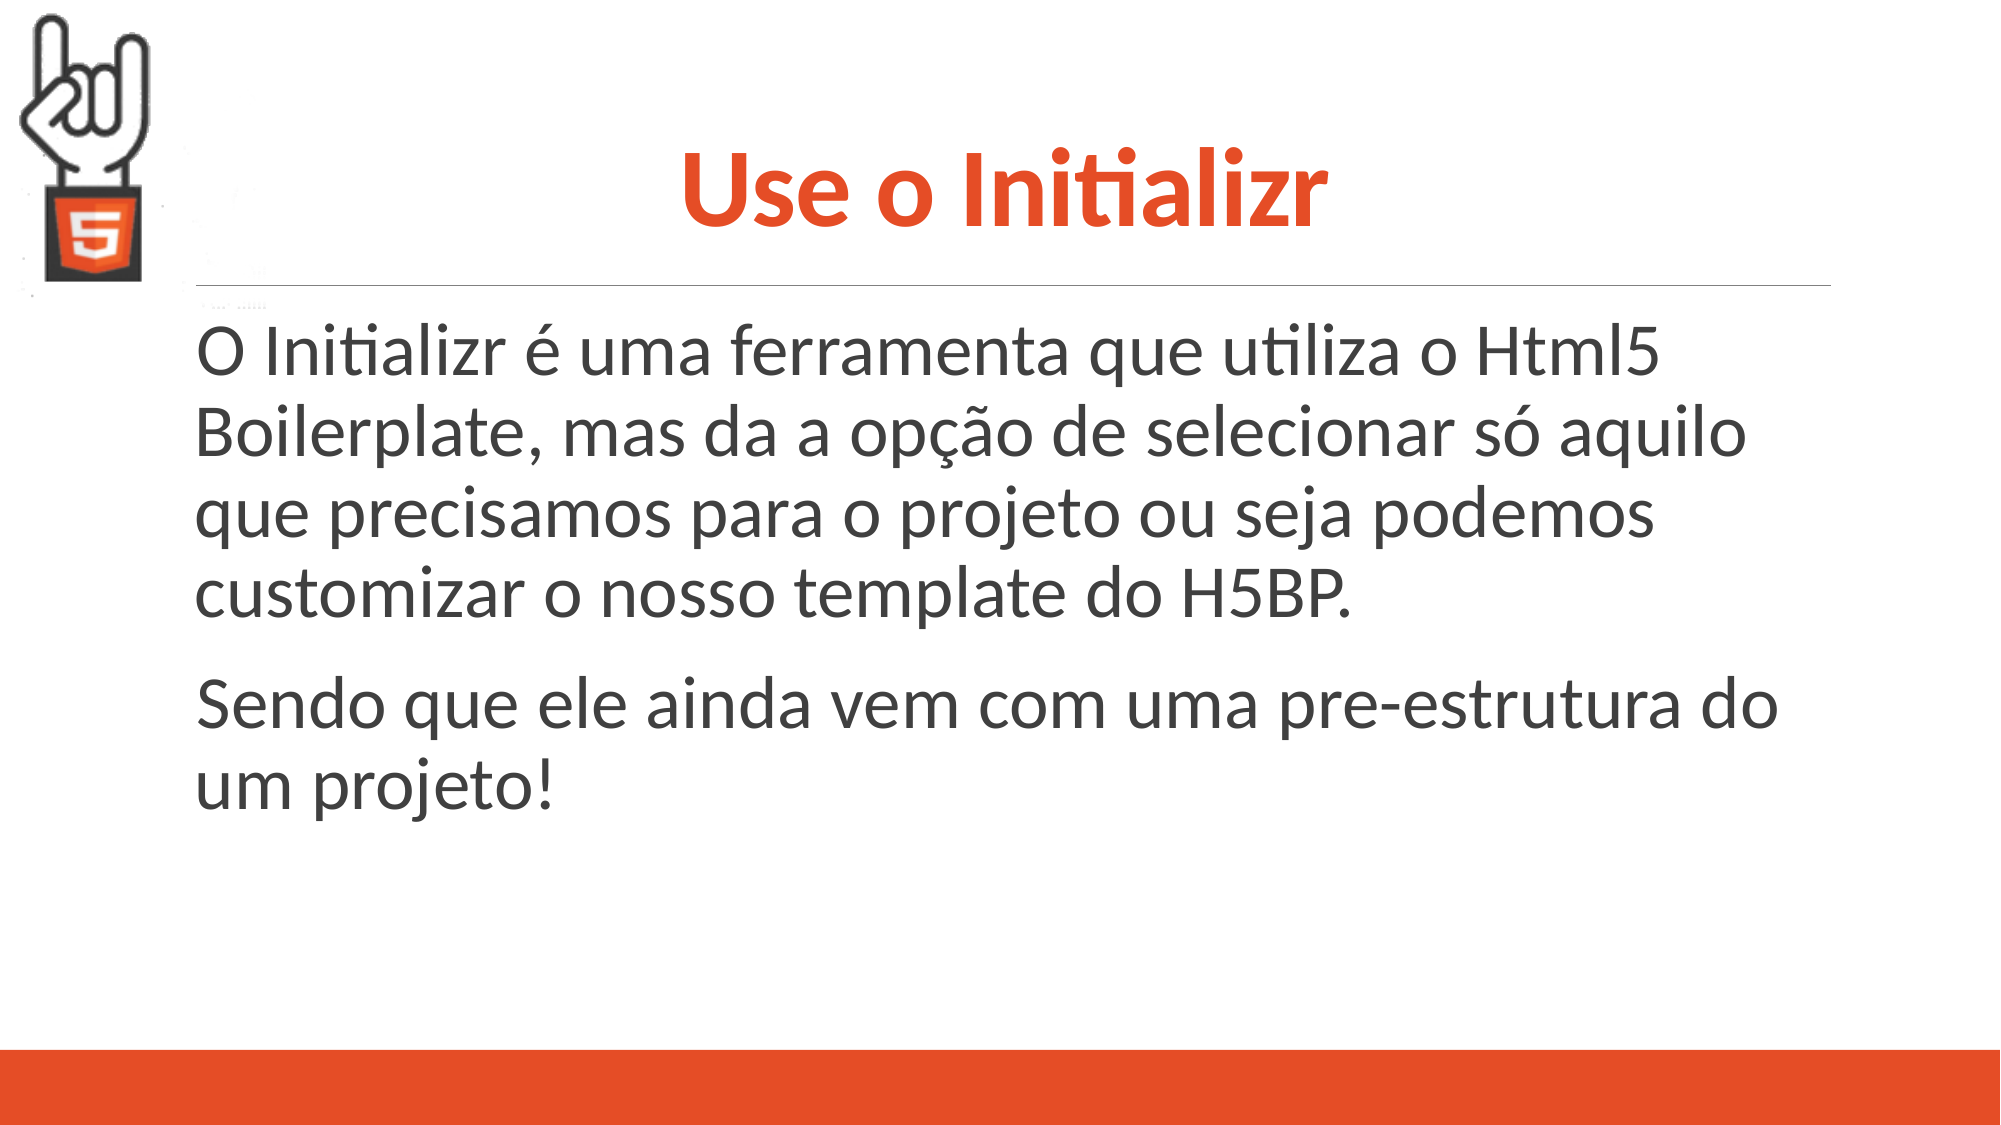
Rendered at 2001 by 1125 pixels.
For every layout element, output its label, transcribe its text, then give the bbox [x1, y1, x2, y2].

title Use o Initializr [661, 53, 1349, 257]
list O Initializr é uma ferramenta que utiliza o Html5 Boilerplate, mas da a opção de selecionar só aquilo que precisamos para o projeto ou seja podemos customizar o nosso template do H5BP. Sendo que ele ainda vem com uma pre-estrutura do um projeto! [179, 302, 1830, 963]
picture [0, 0, 269, 309]
